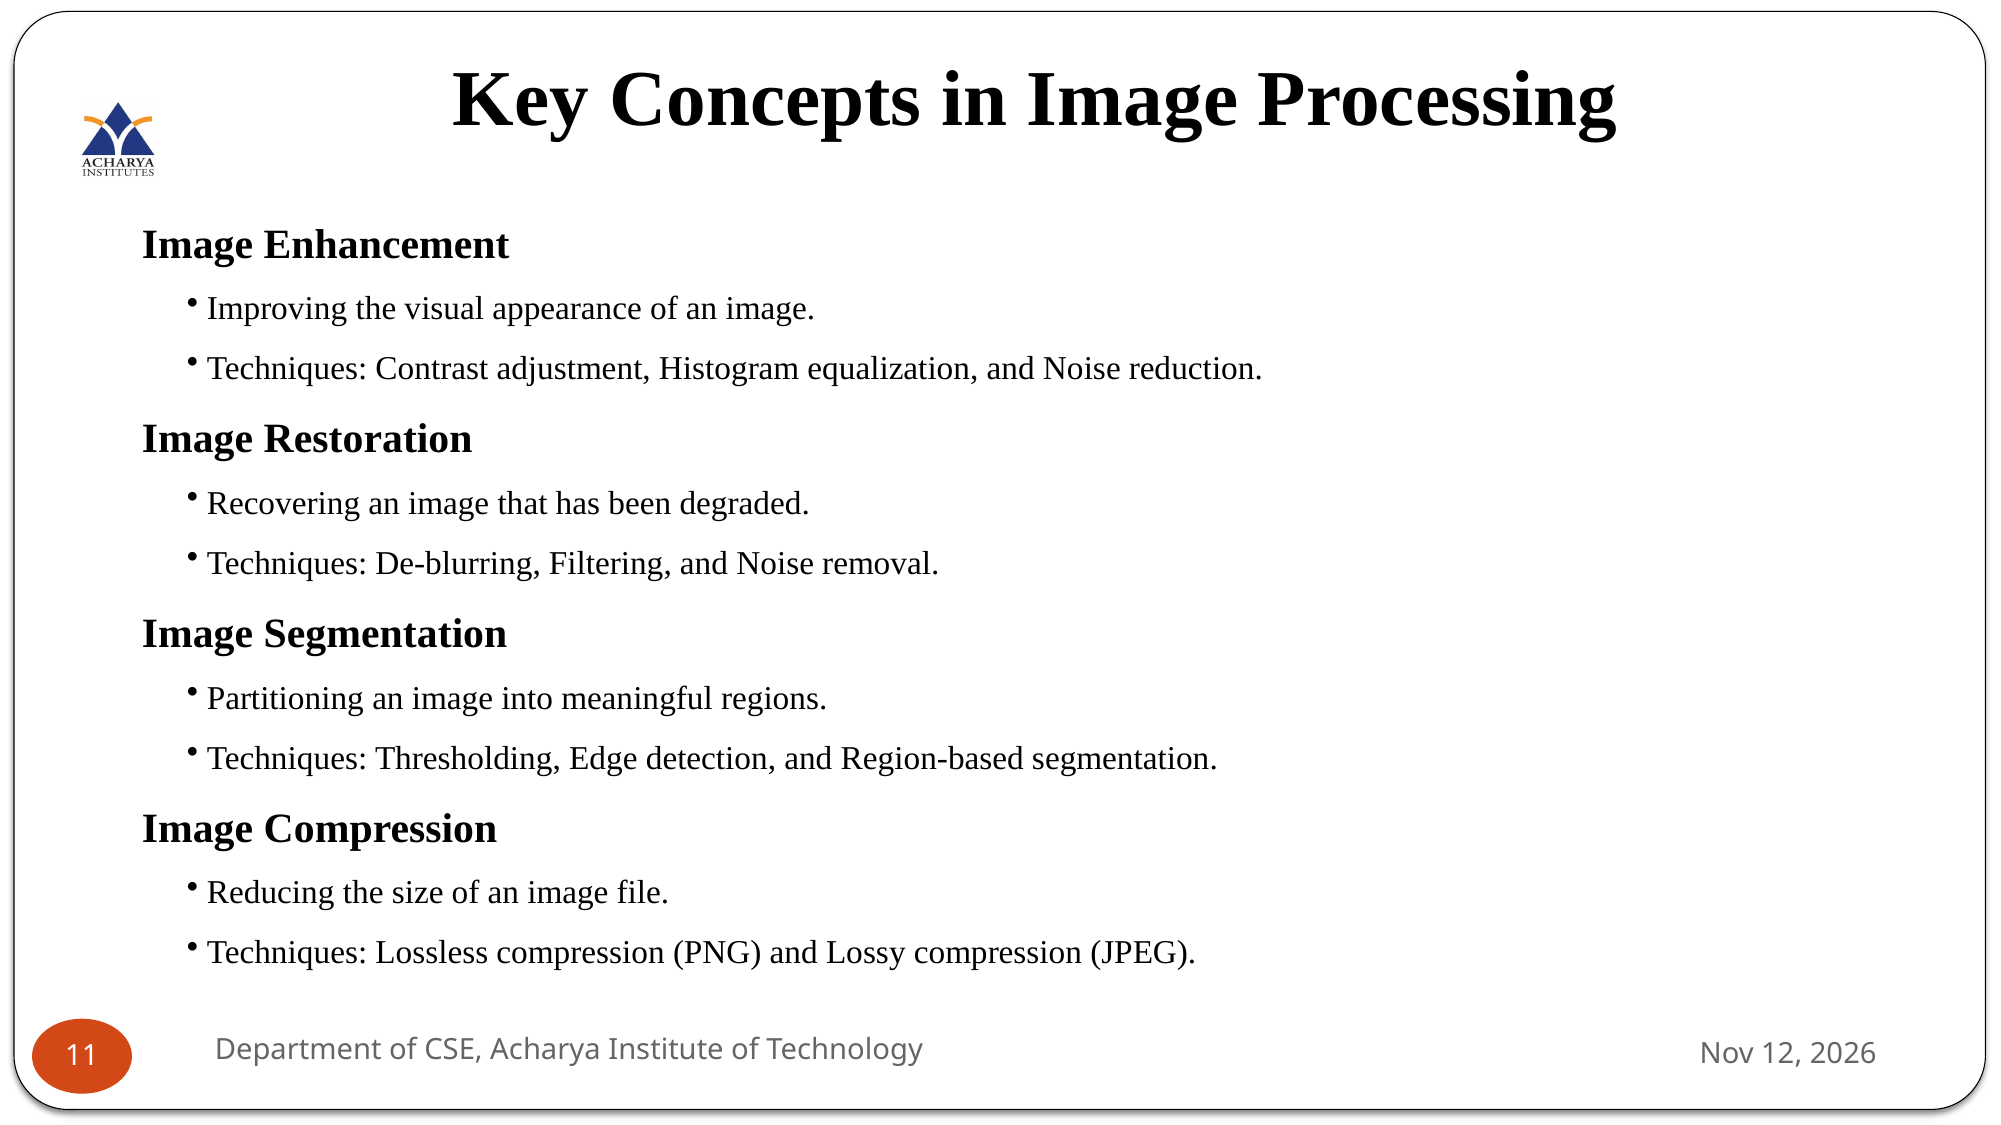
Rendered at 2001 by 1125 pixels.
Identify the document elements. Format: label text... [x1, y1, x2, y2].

footer Department of CSE, Acharya Institute of Technology [200, 1046, 1067, 1088]
list Image Enhancement Improving the visual appearance of an image. Techniques: Contrast adjustment, Histogram equalization, and Noise reduction. Image Restoration Recovering an image that has been degraded. Techniques: De-blurring, Filtering, and Noise removal. Image Segmentation Partitioning an image into meaningful regions. Techniques: Thresholding, Edge detection, and Region-based segmentation. Image Compression Reducing the size of an image file. Techniques: Lossless compression (PNG) and Lossy compression (JPEG). [126, 183, 1945, 1046]
slide_number 11 [32, 1018, 132, 1094]
title Key Concepts in Image Processing [185, 0, 1886, 156]
slide_number 18-Jul-24 [1350, 1046, 1892, 1094]
picture [80, 101, 156, 177]
